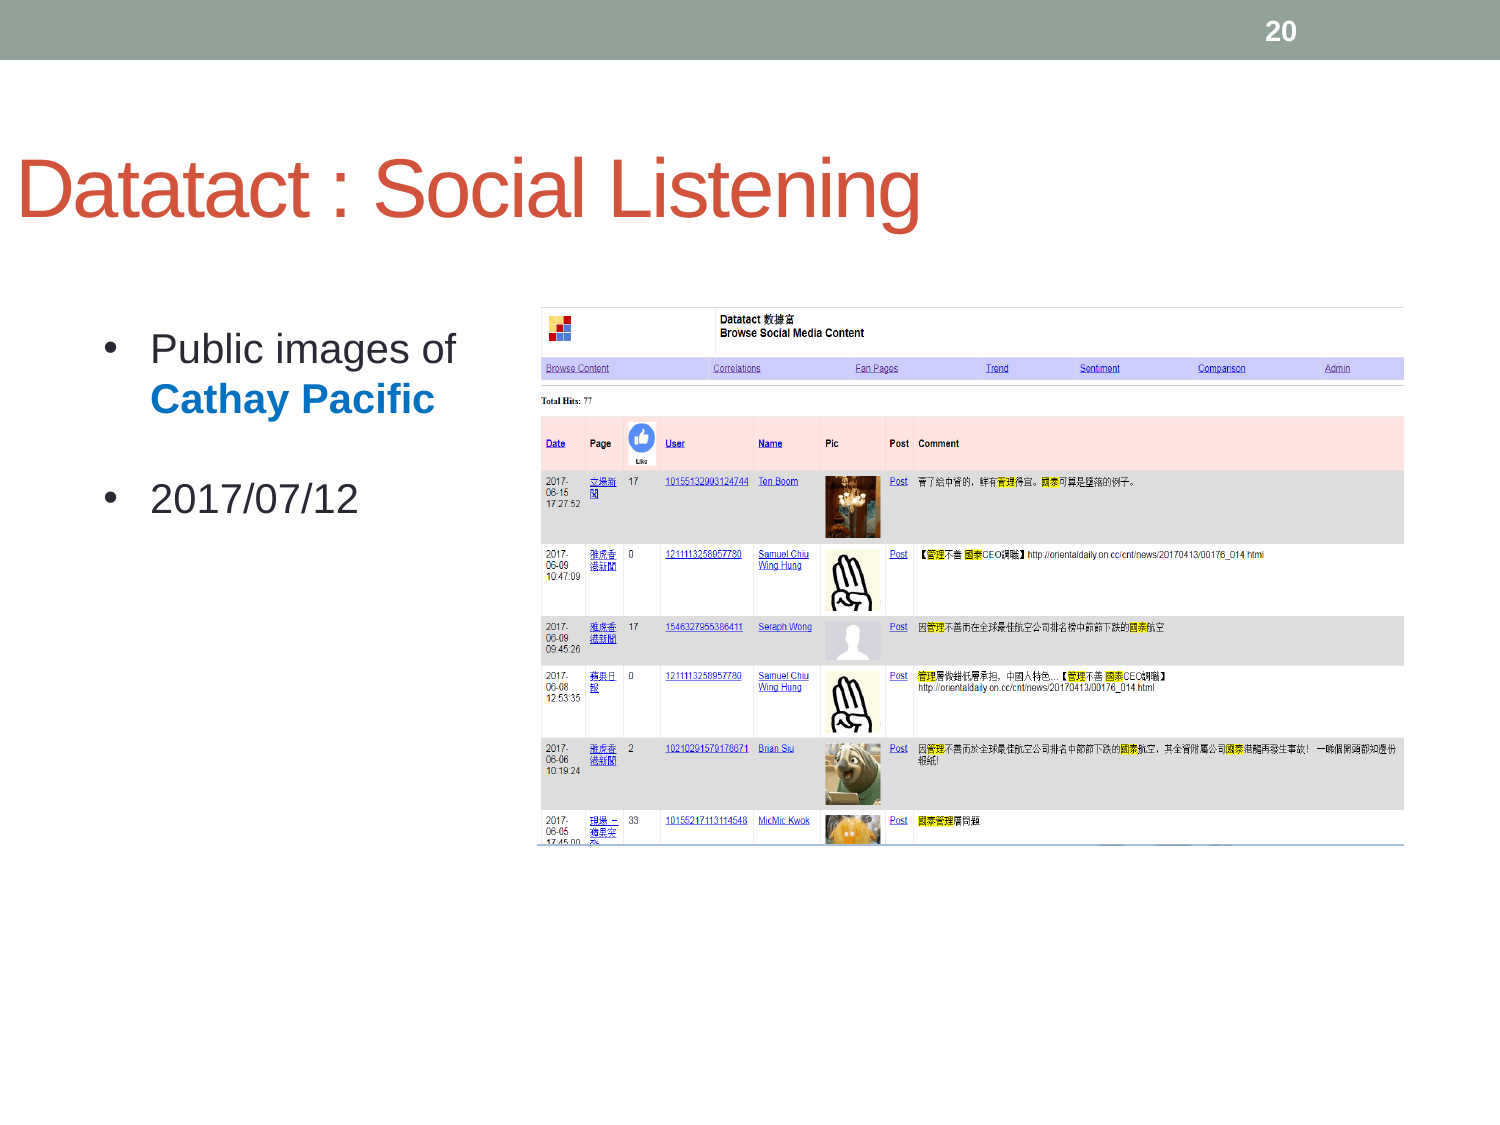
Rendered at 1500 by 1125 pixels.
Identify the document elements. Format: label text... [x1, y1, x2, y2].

text_box Datatact : Social Listening [0, 101, 1325, 266]
slide_number 20 [1250, 3, 1425, 57]
picture [537, 302, 1405, 847]
text_box Public images of Cathay Pacific 2017/07/12 [88, 314, 491, 575]
